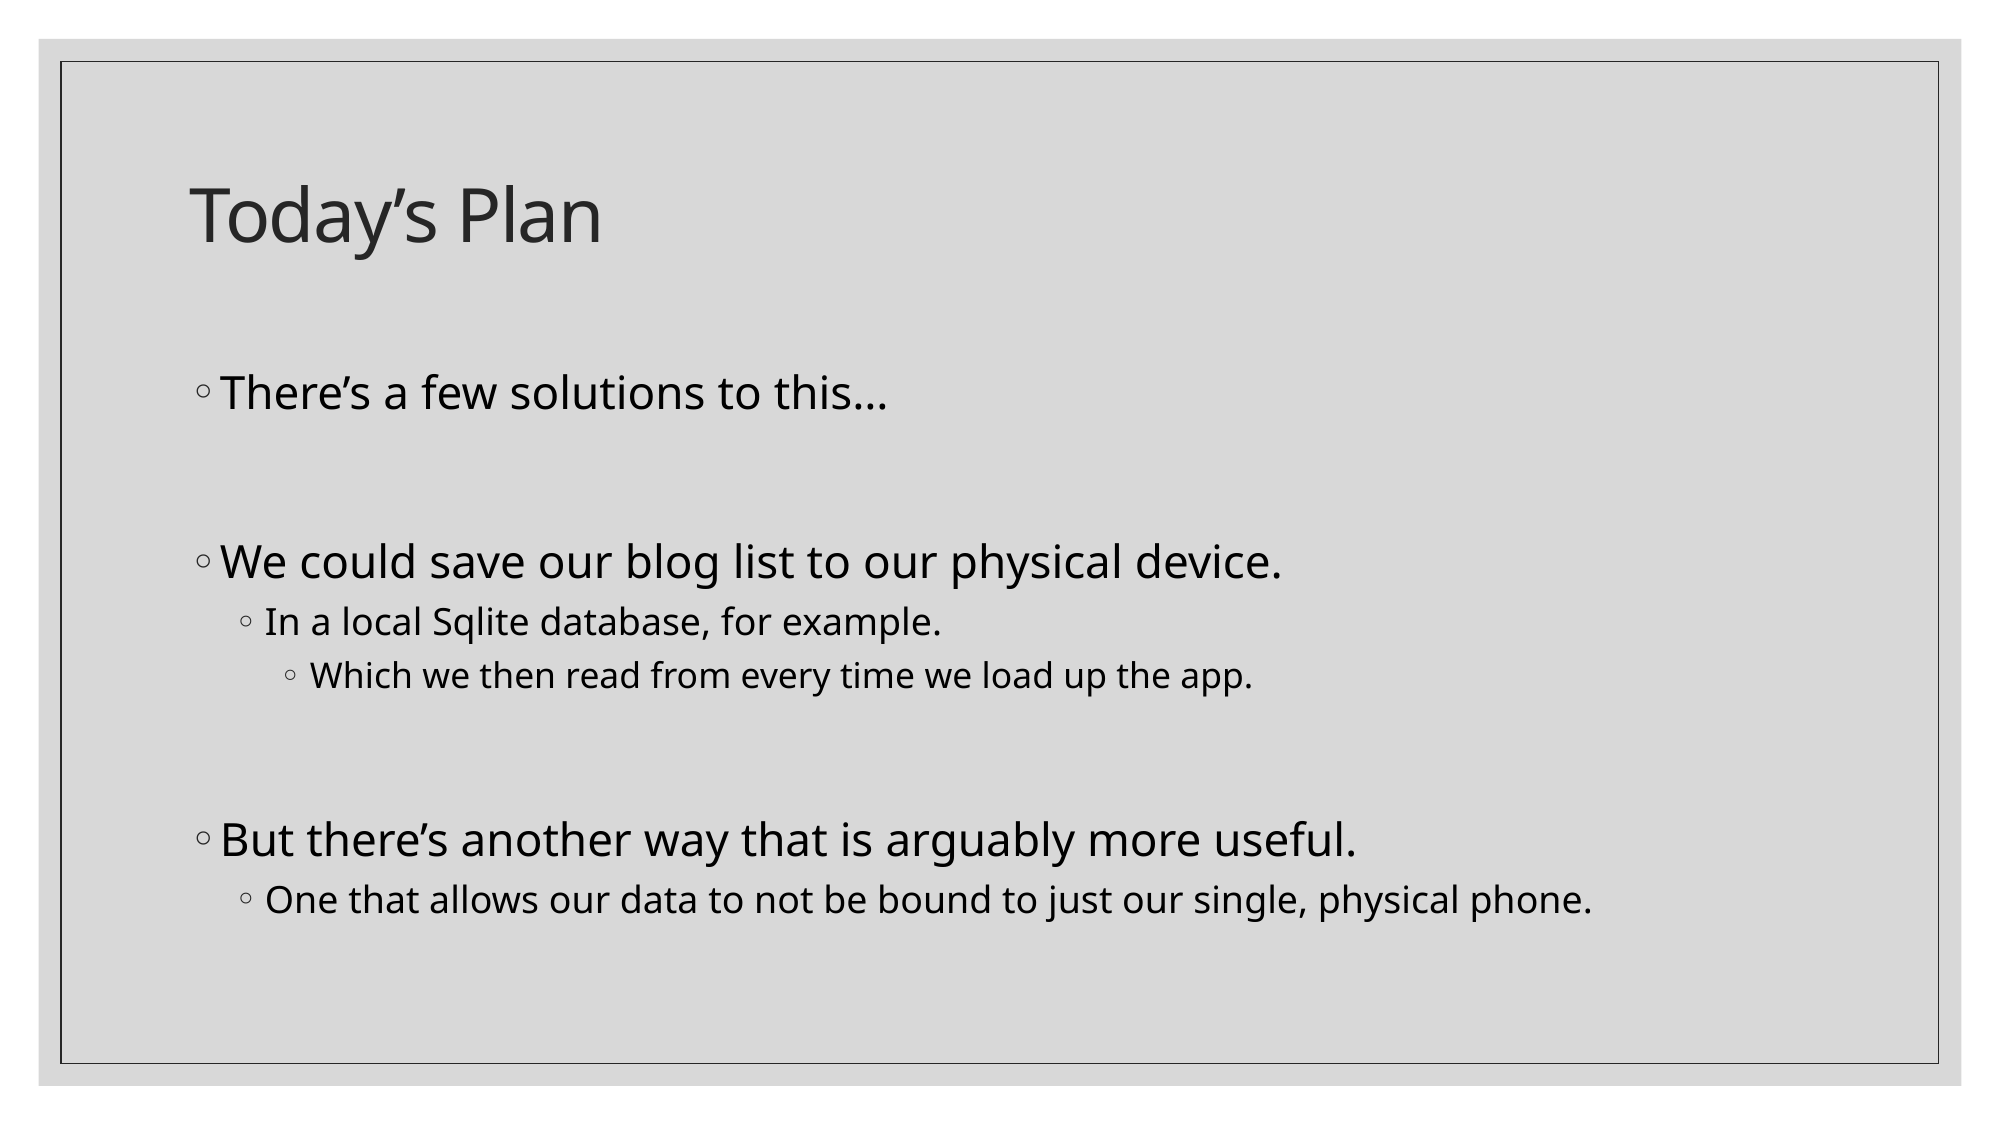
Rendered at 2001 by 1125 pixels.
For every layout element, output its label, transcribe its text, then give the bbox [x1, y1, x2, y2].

title Today’s Plan [174, 105, 1825, 331]
list There’s a few solutions to this… We could save our blog list to our physical device. In a local Sqlite database, for example. Which we then read from every time we load up the app. But there’s another way that is arguably more useful. One that allows our data to not be bound to just our single, physical phone. [174, 345, 1898, 977]
